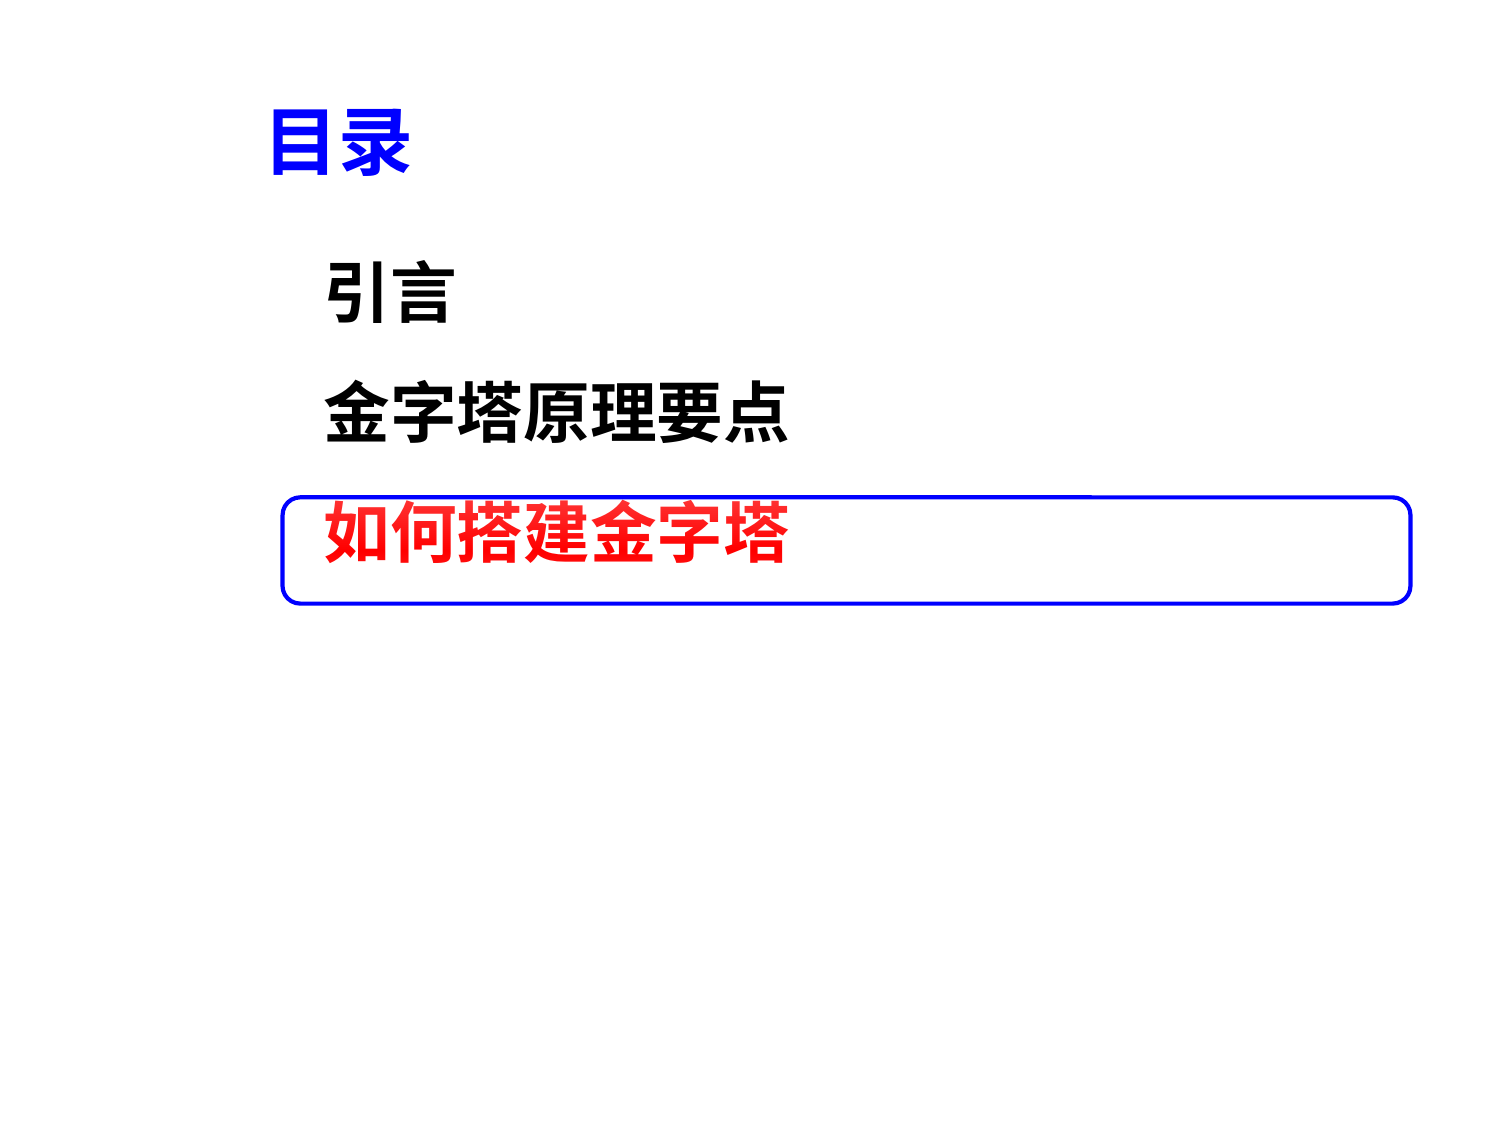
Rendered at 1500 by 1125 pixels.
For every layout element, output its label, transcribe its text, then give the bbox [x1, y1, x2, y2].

title 目录 [248, 45, 541, 234]
text_box 引言 金字塔原理要点 如何搭建金字塔 [308, 243, 1462, 699]
text_box [282, 497, 1411, 604]
